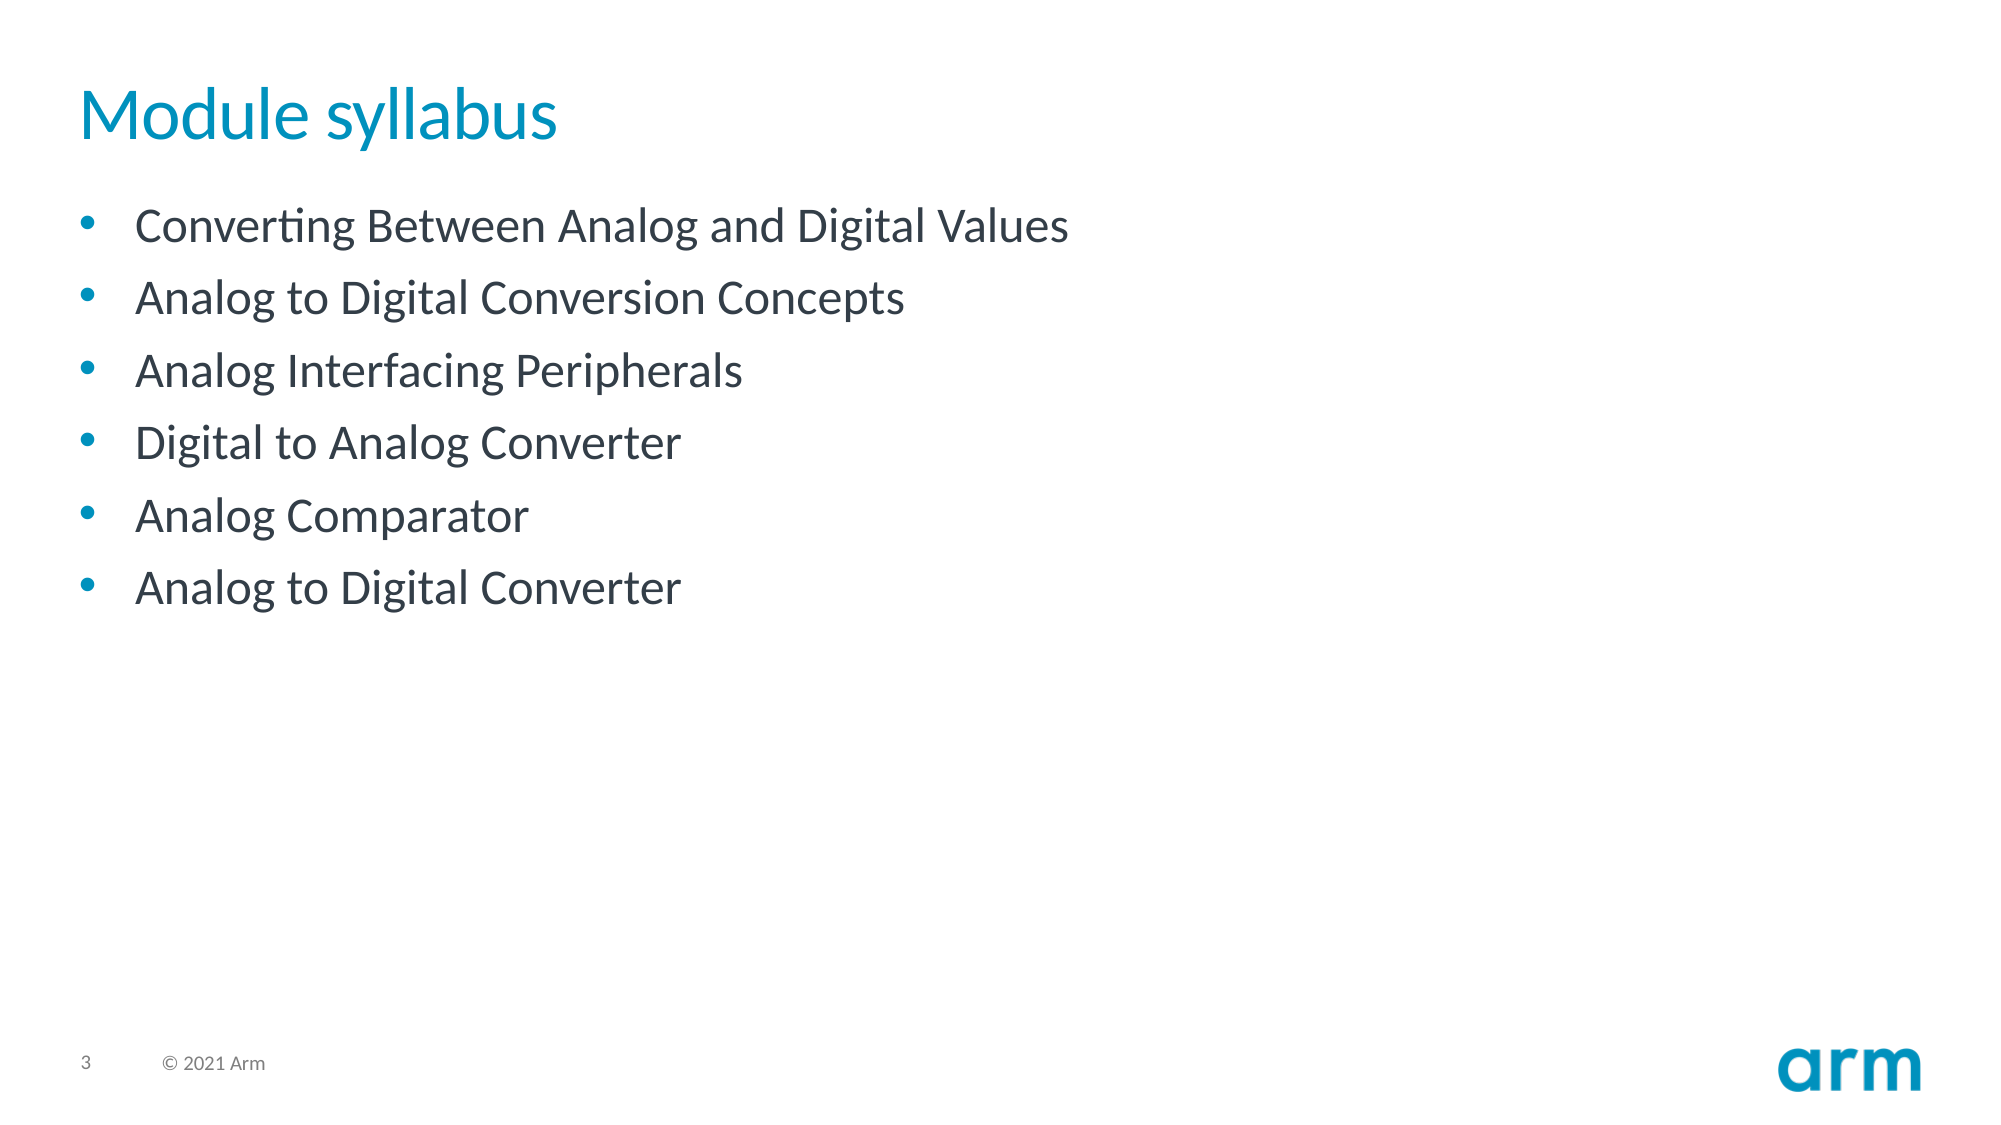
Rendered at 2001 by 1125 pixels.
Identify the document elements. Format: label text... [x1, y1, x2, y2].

picture [1777, 1047, 1922, 1093]
title Module syllabus [78, 78, 1922, 186]
list Converting Between Analog and Digital Values Analog to Digital Conversion Concepts Analog Interfacing Peripherals Digital to Analog Converter Analog Comparator Analog to Digital Converter [78, 192, 1922, 1004]
